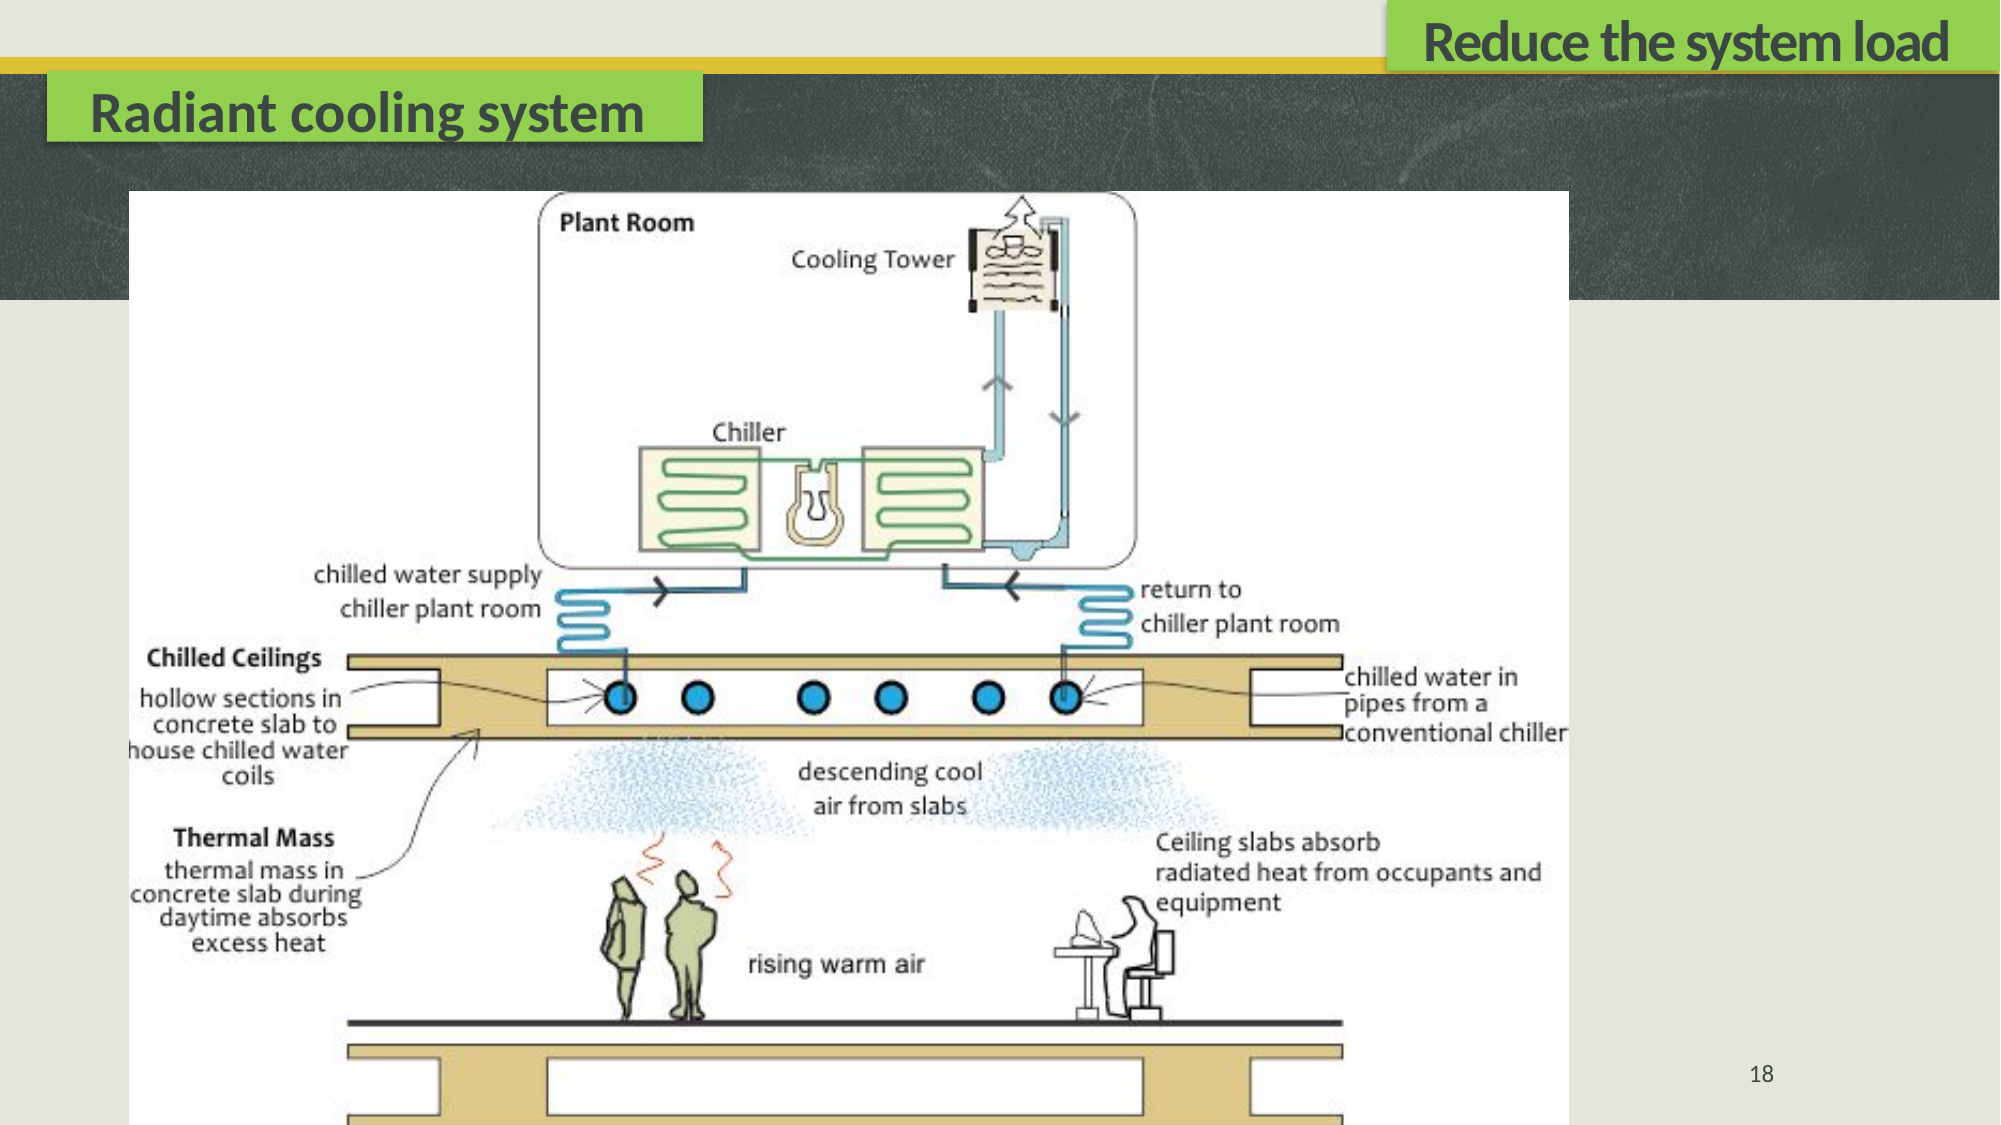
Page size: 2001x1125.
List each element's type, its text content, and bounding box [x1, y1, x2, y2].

slide_number 18 [1569, 1042, 1790, 1103]
title Radiant cooling system [46, 70, 704, 143]
text_box Reduce the system load [1386, 0, 2000, 72]
picture [0, 74, 2000, 1125]
